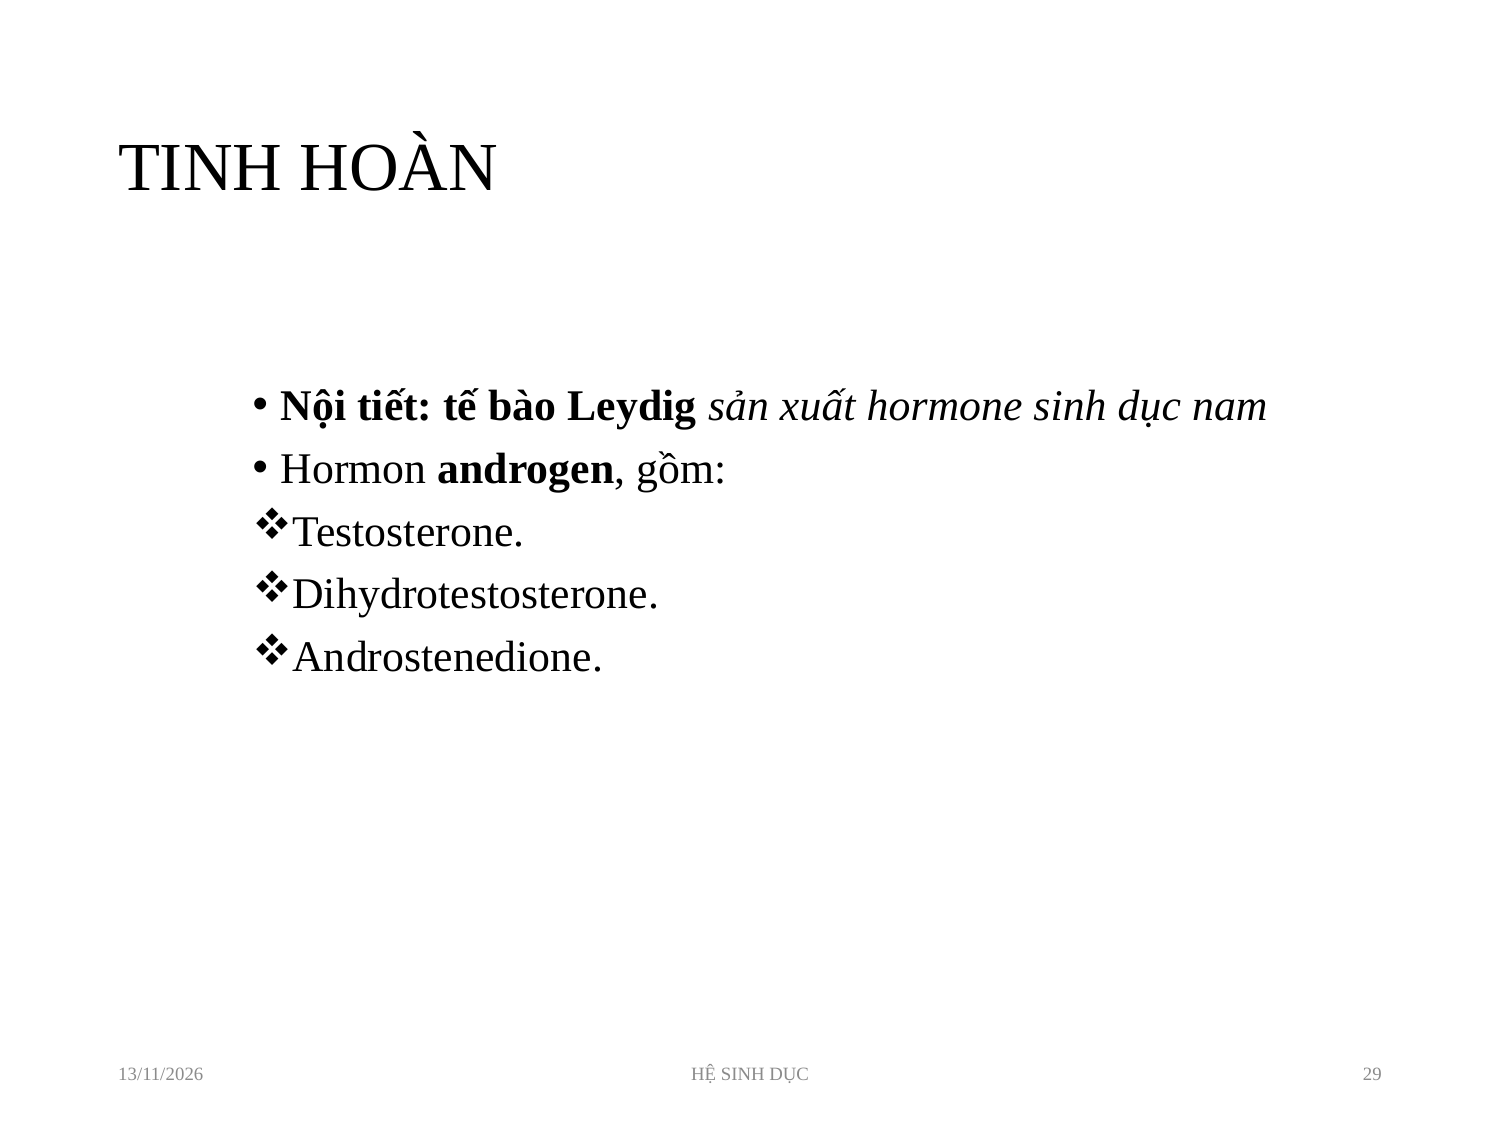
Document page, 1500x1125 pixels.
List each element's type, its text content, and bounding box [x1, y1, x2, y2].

slide_number 29 [1059, 1042, 1397, 1103]
footer HỆ SINH DỤC [496, 1042, 1004, 1103]
title TINH HOÀN [103, 59, 1397, 278]
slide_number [103, 1042, 441, 1103]
list Nội tiết: tế bào Leydig sản xuất hormone sinh dục nam Hormon androgen, gồm: Testosterone. Dihydrotestosterone. Androstenedione. [237, 375, 1463, 1006]
